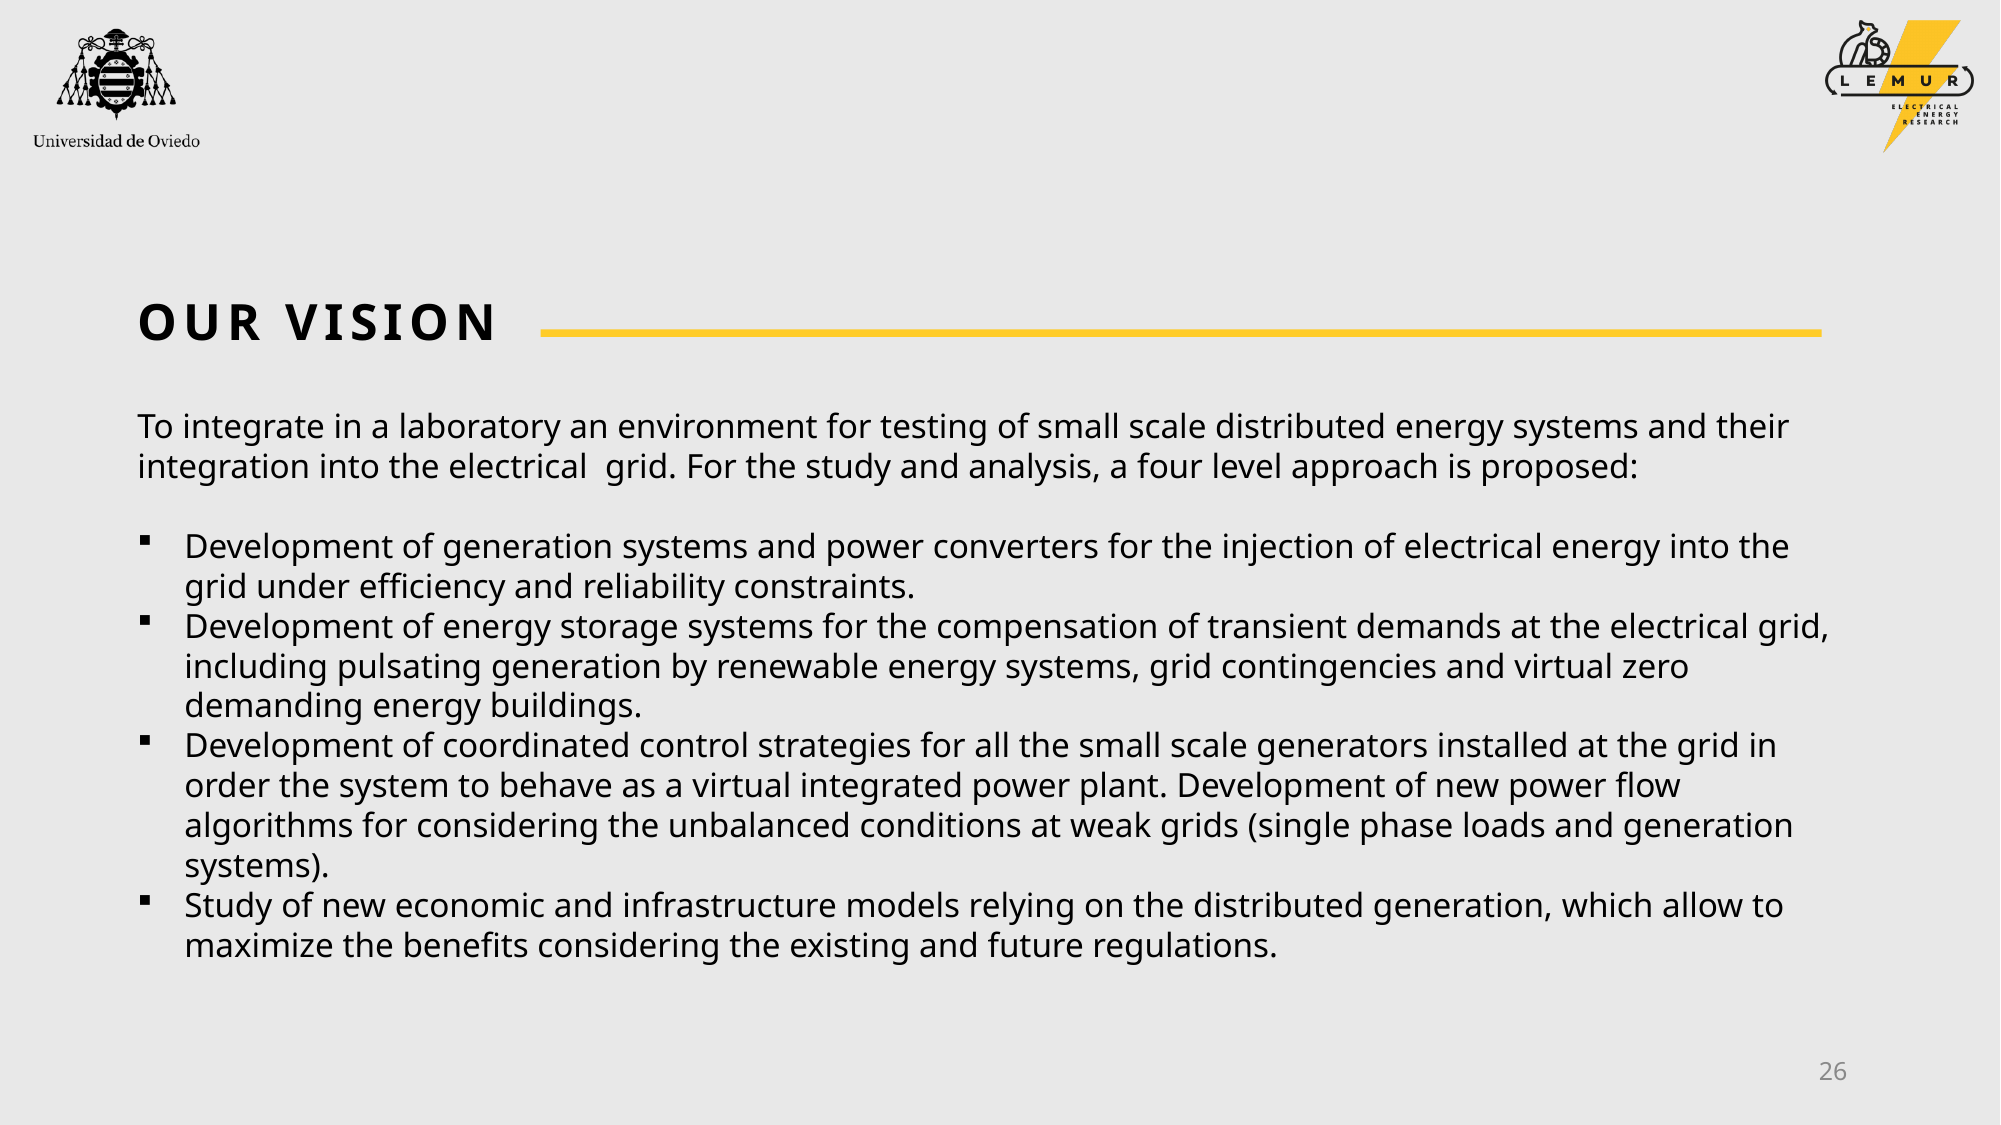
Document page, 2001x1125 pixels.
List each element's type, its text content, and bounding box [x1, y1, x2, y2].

picture [1825, 20, 1974, 153]
text_box To integrate in a laboratory an environment for testing of small scale distributed energy systems and their integration into the electrical grid. For the study and analysis, a four level approach is proposed: Development of generation systems and power converters for the injection of electrical energy into the grid under efficiency and reliability constraints. Development of energy storage systems for the compensation of transient demands at the electrical grid, including pulsating generation by renewable energy systems, grid contingencies and virtual zero demanding energy buildings. Development of coordinated control strategies for all the small scale generators installed at the grid in order the system to behave as a virtual integrated power plant. Development of new power flow algorithms for considering the unbalanced conditions at weak grids (single phase loads and generation systems). Study of new economic and infrastructure models relying on the distributed generation, which allow to maximize the benefits considering the existing and future regulations. [122, 397, 1863, 1012]
picture [25, 20, 206, 153]
slide_number 26 [1412, 1042, 1863, 1103]
text_box [540, 328, 1823, 338]
text_box OUR VISION [122, 282, 961, 358]
